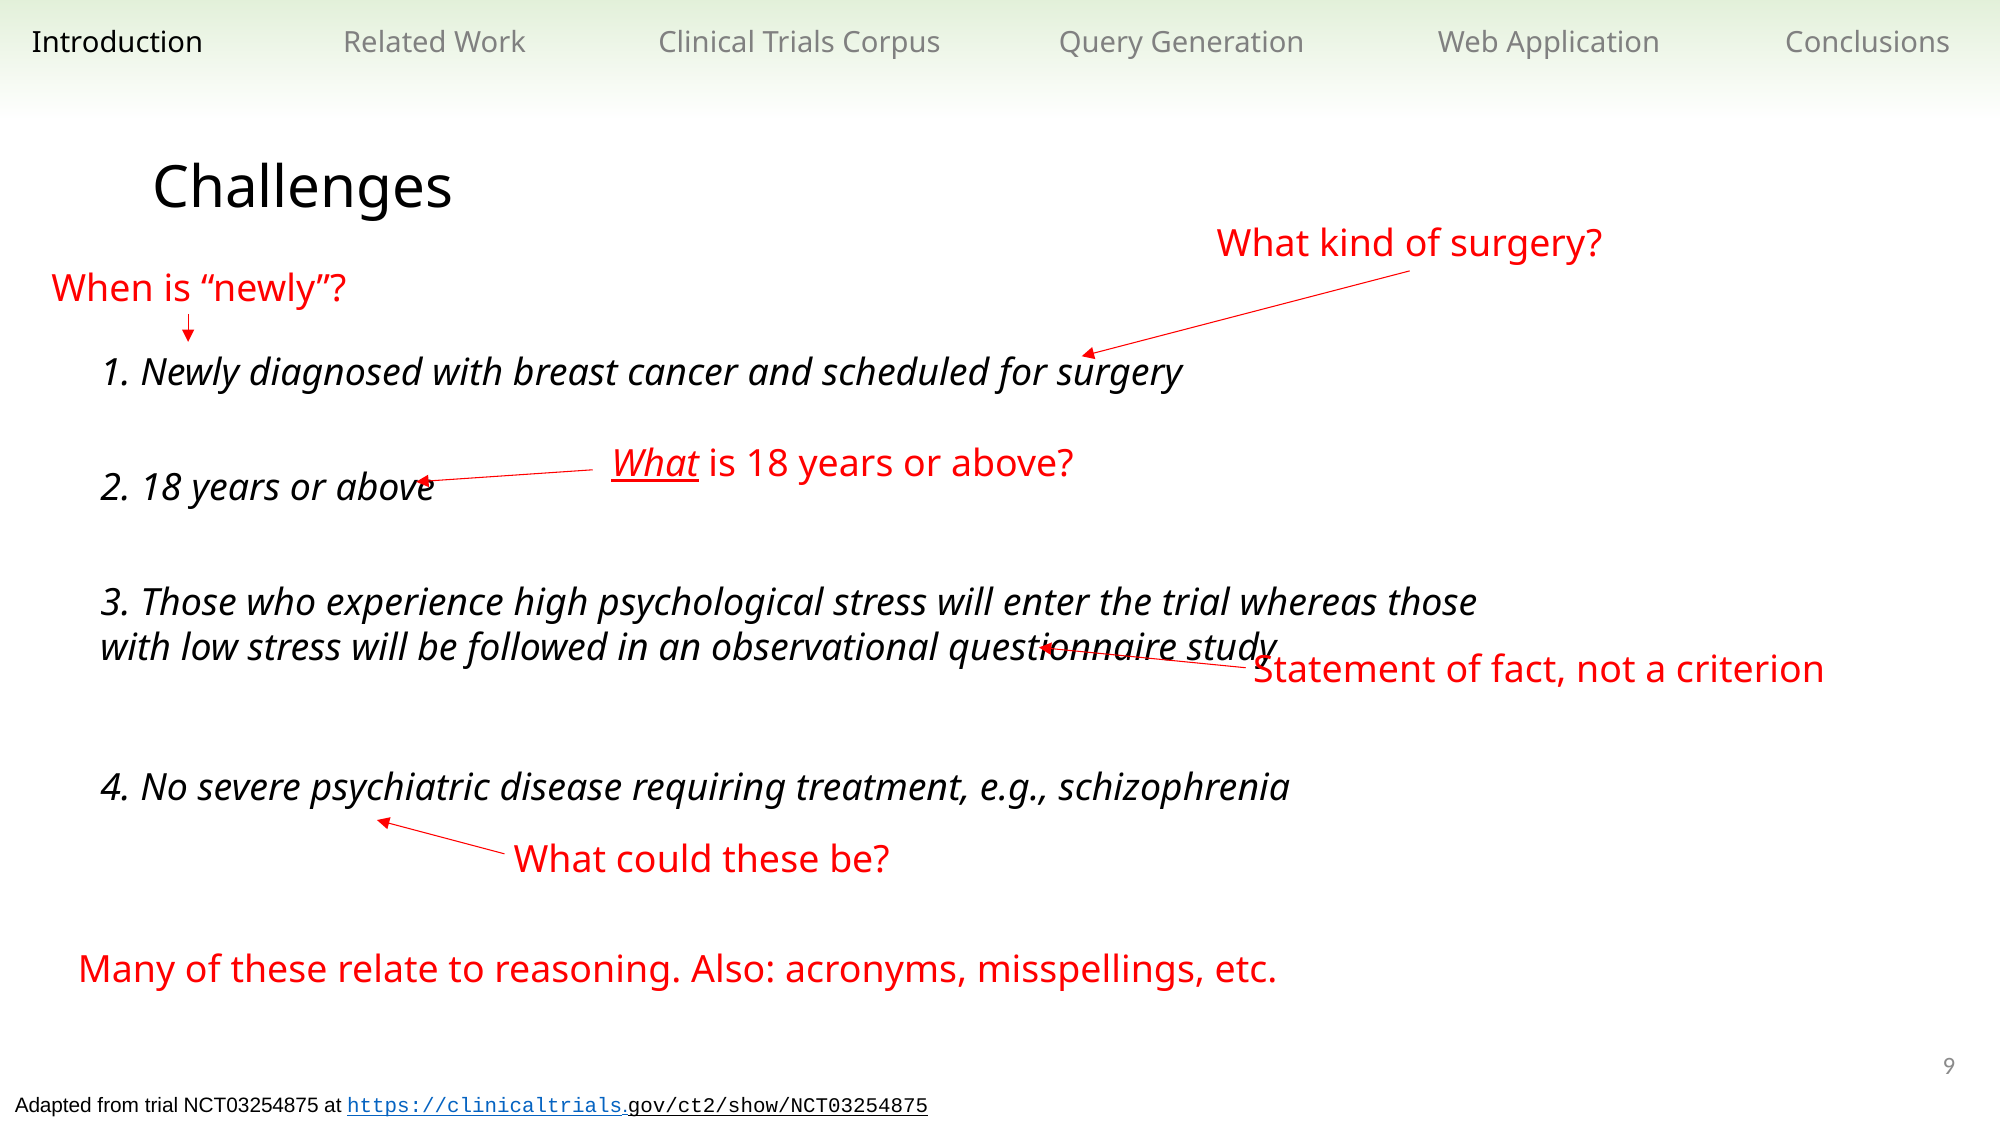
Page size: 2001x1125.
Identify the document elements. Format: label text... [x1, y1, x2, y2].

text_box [376, 819, 505, 854]
text_box Many of these relate to reasoning. Also: acronyms, misspellings, etc. [63, 938, 1294, 998]
text_box When is “newly”? [36, 256, 362, 317]
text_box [1081, 271, 1410, 357]
text_box Adapted from trial NCT03254875 at https://clinicaltrials.gov/ct2/show/NCT03254875 [0, 1084, 1777, 1125]
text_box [416, 469, 593, 482]
slide_number 9 [1520, 1035, 1971, 1096]
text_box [1038, 647, 1246, 668]
text_box What is 18 years or above? [596, 431, 1089, 492]
text_box 1. Newly diagnosed with breast cancer and scheduled for surgery 2. 18 years or above 3. Those who experience high psychological stress will enter the trial whereas those with low stress will be followed in an observational questionnaire study 4. No severe psychiatric disease requiring treatment, e.g., schizophrenia [85, 340, 1567, 816]
text_box What kind of surgery? [1201, 211, 1618, 271]
text_box Challenges [137, 141, 1914, 227]
text_box What could these be? [498, 828, 905, 888]
text_box Statement of fact, not a criterion [1238, 637, 1841, 698]
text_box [24, 15, 1963, 67]
